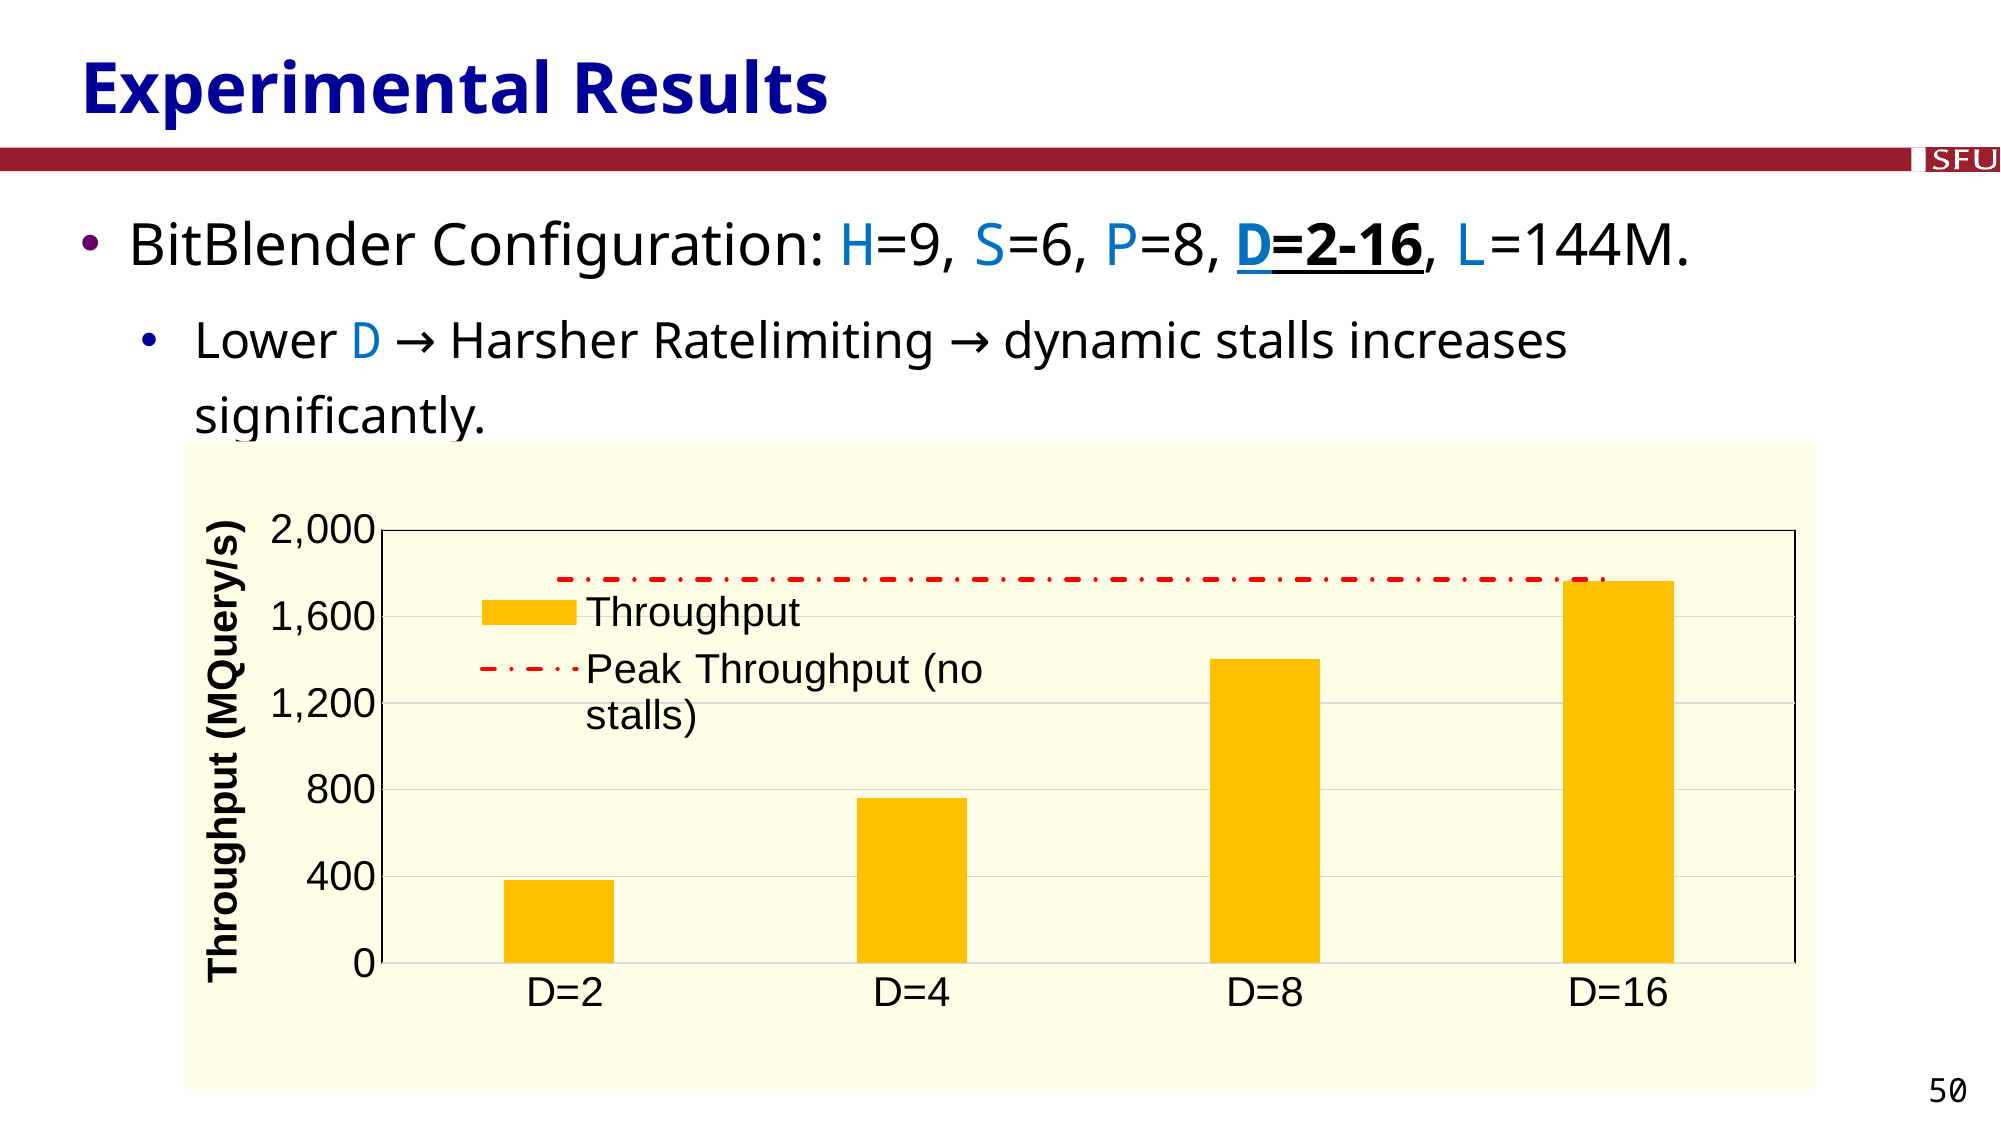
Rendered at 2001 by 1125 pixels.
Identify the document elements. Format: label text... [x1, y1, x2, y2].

title Experimental Results [65, 35, 1888, 147]
list BitBlender Configuration: H=9, S=6, P=8, D=2-16, L=144M. Lower D → Harsher Ratelimiting → dynamic stalls increases significantly. [65, 194, 1888, 1090]
chart [184, 441, 1816, 1090]
picture [1926, 147, 2000, 172]
